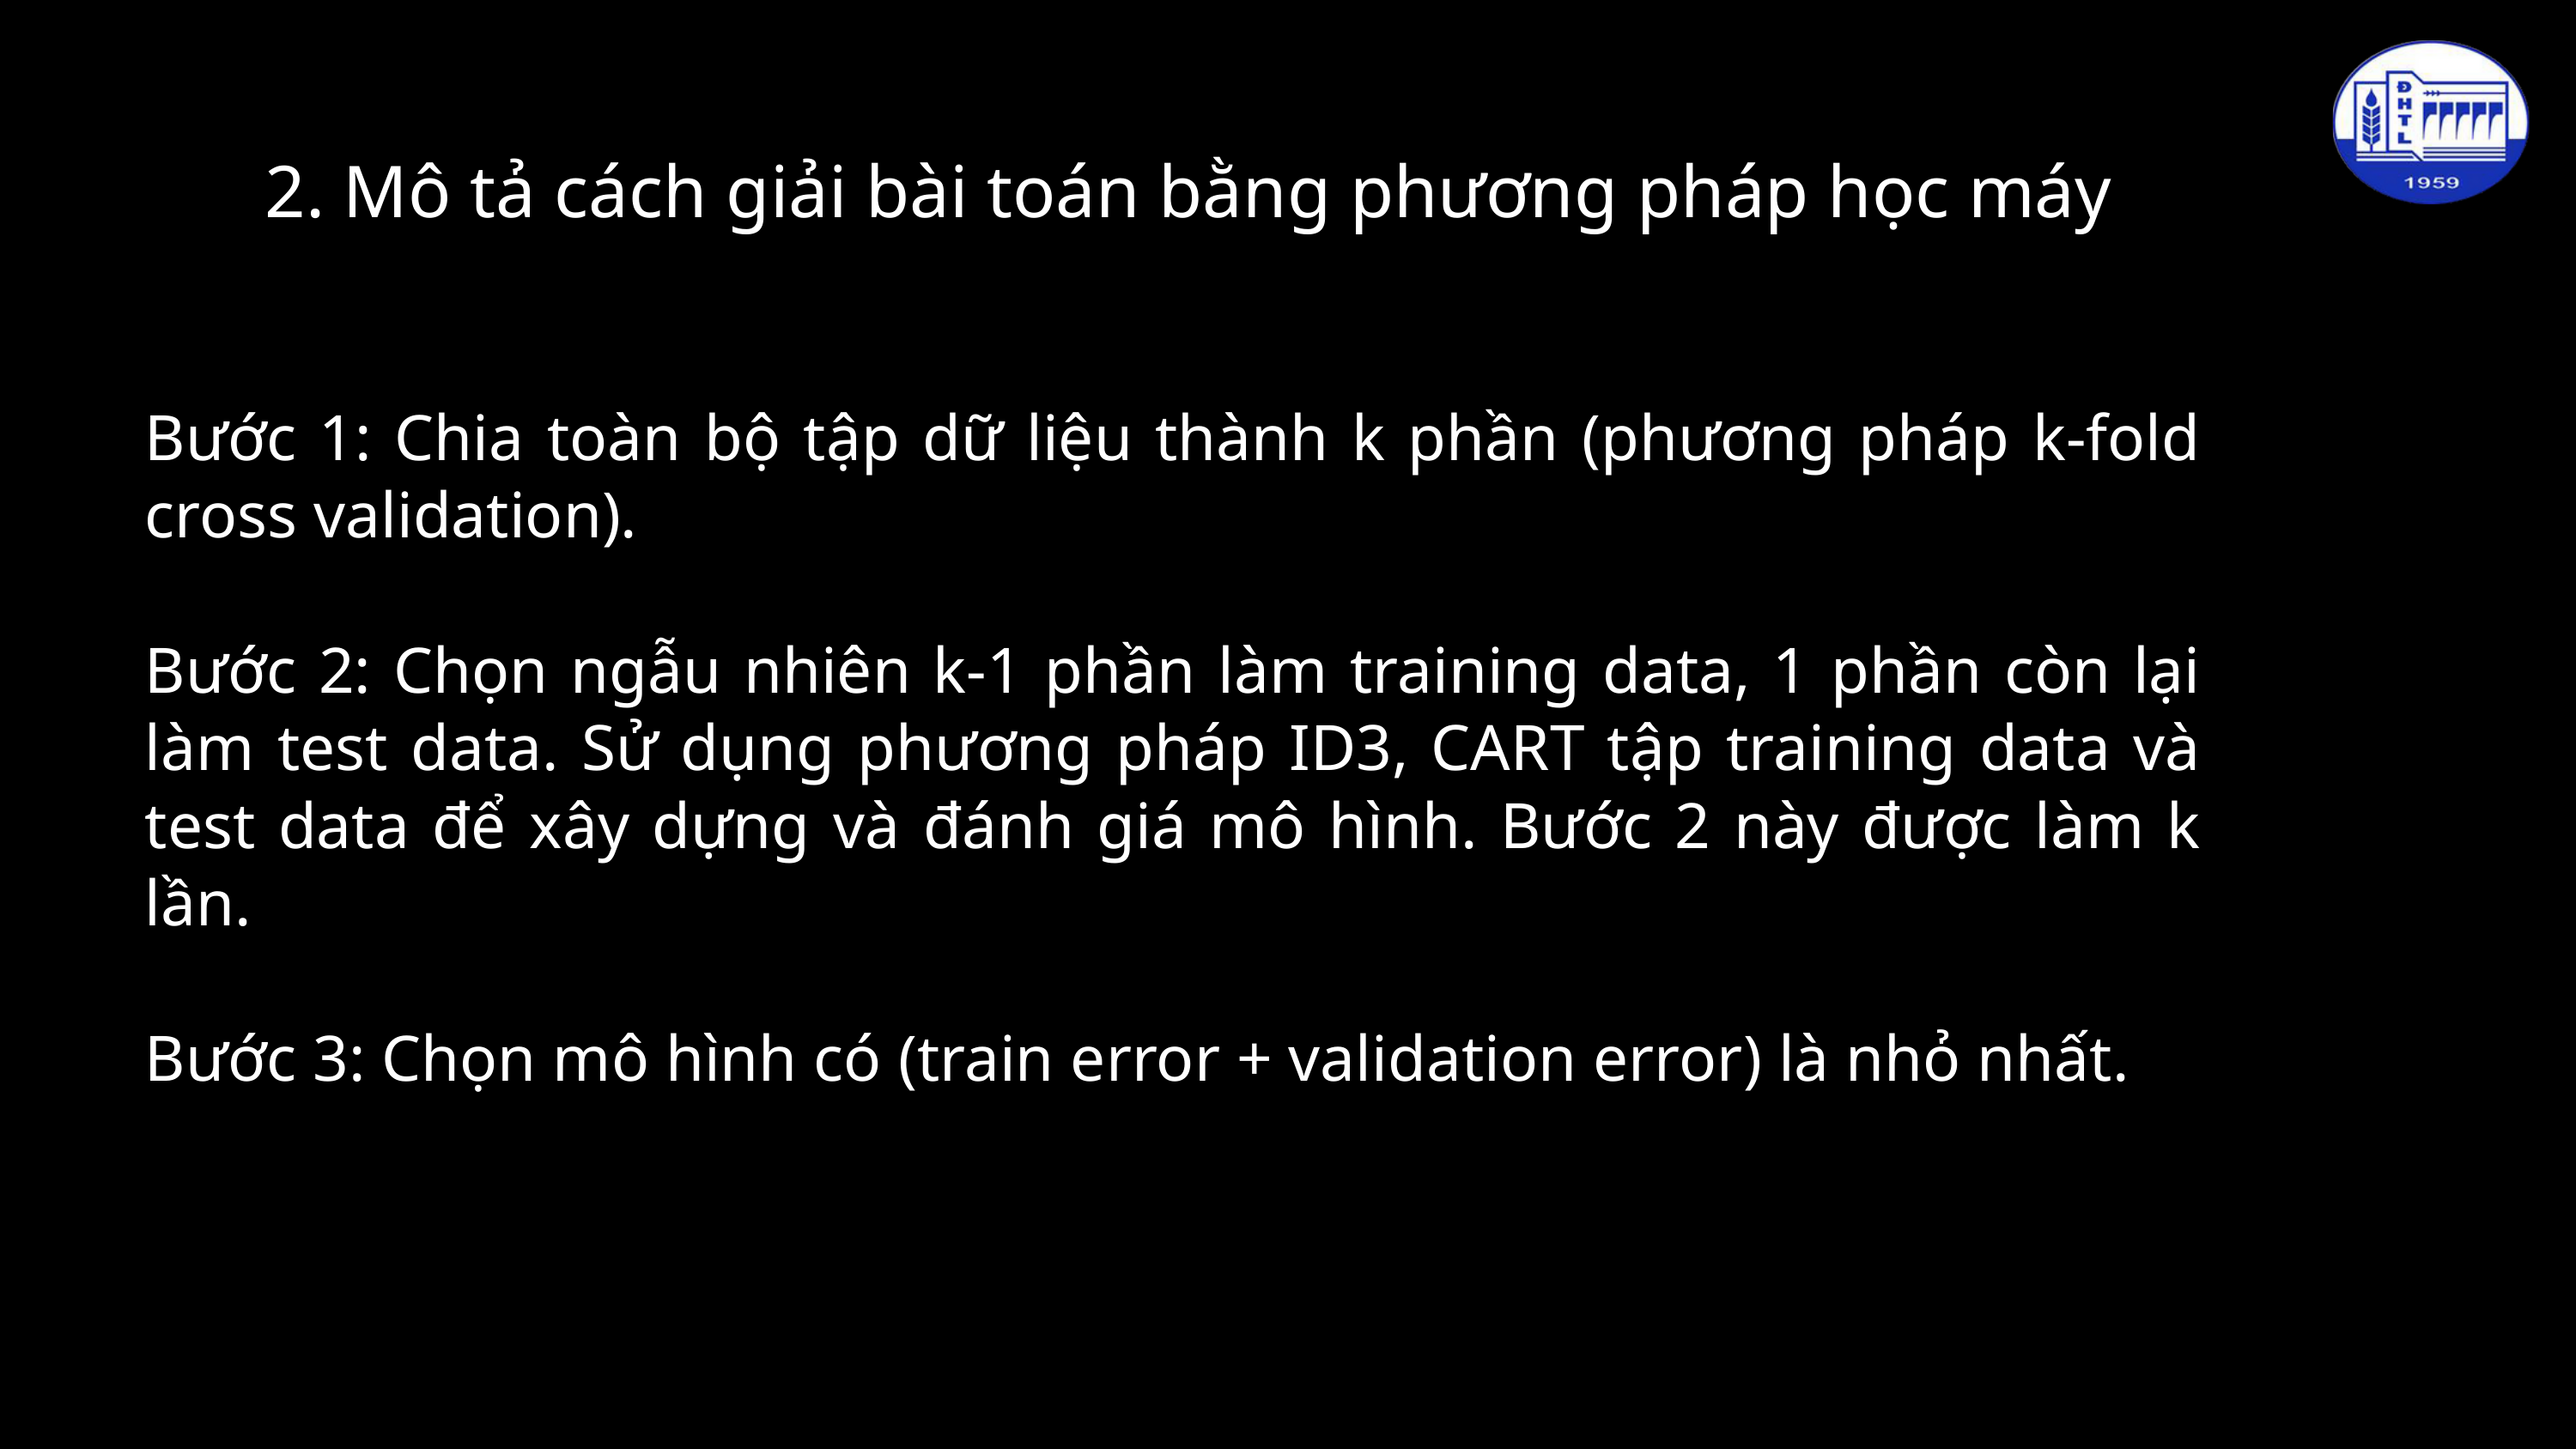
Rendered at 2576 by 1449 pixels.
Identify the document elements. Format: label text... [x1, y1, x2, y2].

text_box 2. Mô tả cách giải bài toán bằng phương pháp học máy [144, 143, 2233, 233]
text_box [2332, 40, 2530, 204]
text_box Bước 1: Chia toàn bộ tập dữ liệu thành k phần (phương pháp k-fold cross validation). Bước 2: Chọn ngẫu nhiên k-1 phần làm training data, 1 phần còn lại làm test data. Sử dụng phương pháp ID3, CART tập training data và test data để xây dựng và đánh giá mô hình. Bước 2 này được làm k lần. Bước 3: Chọn mô hình có (train error + validation error) là nhỏ nhất. [144, 395, 2202, 1094]
